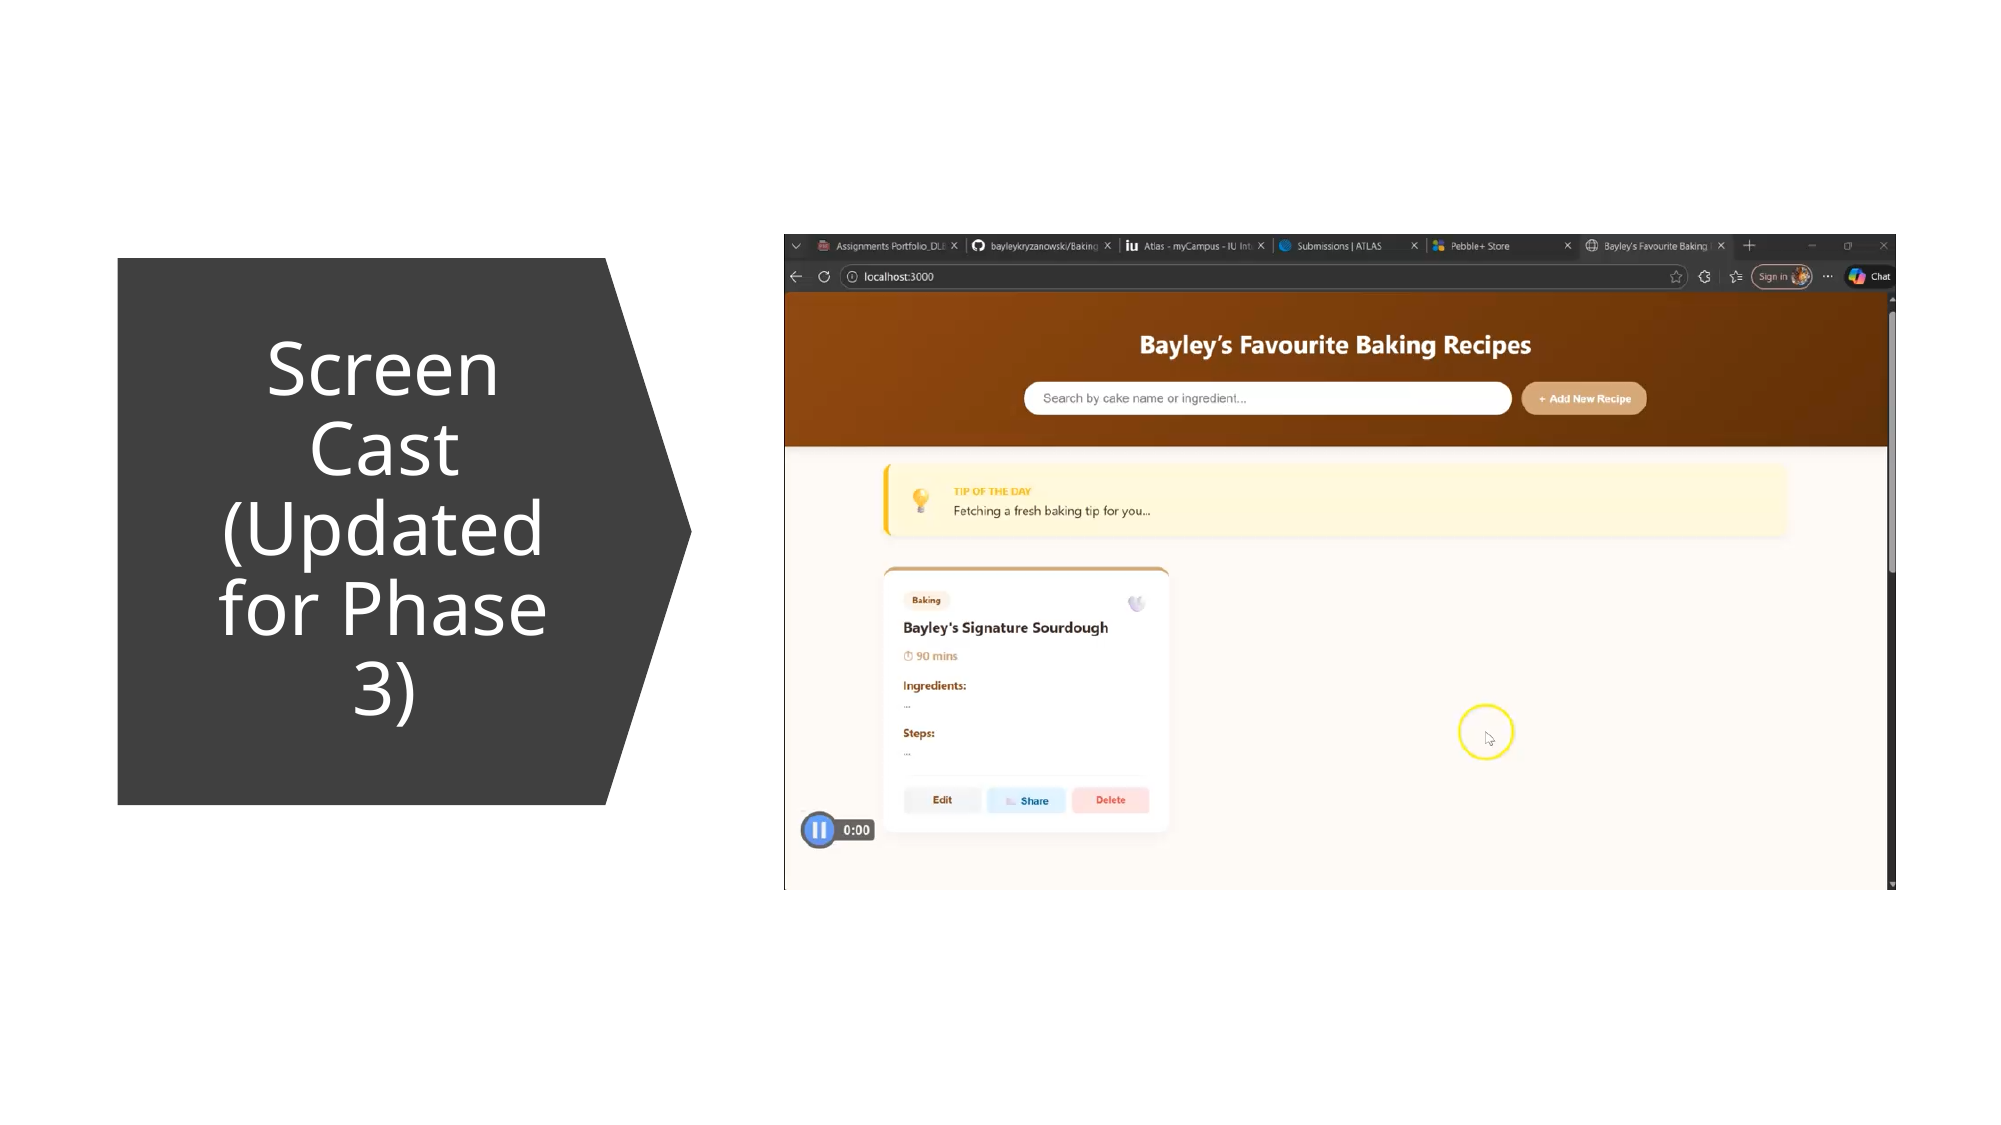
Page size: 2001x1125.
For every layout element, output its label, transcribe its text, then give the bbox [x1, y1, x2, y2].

title Screen Cast (Updated for Phase 3) [168, 322, 601, 741]
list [783, 233, 1897, 891]
text_box [116, 256, 694, 807]
